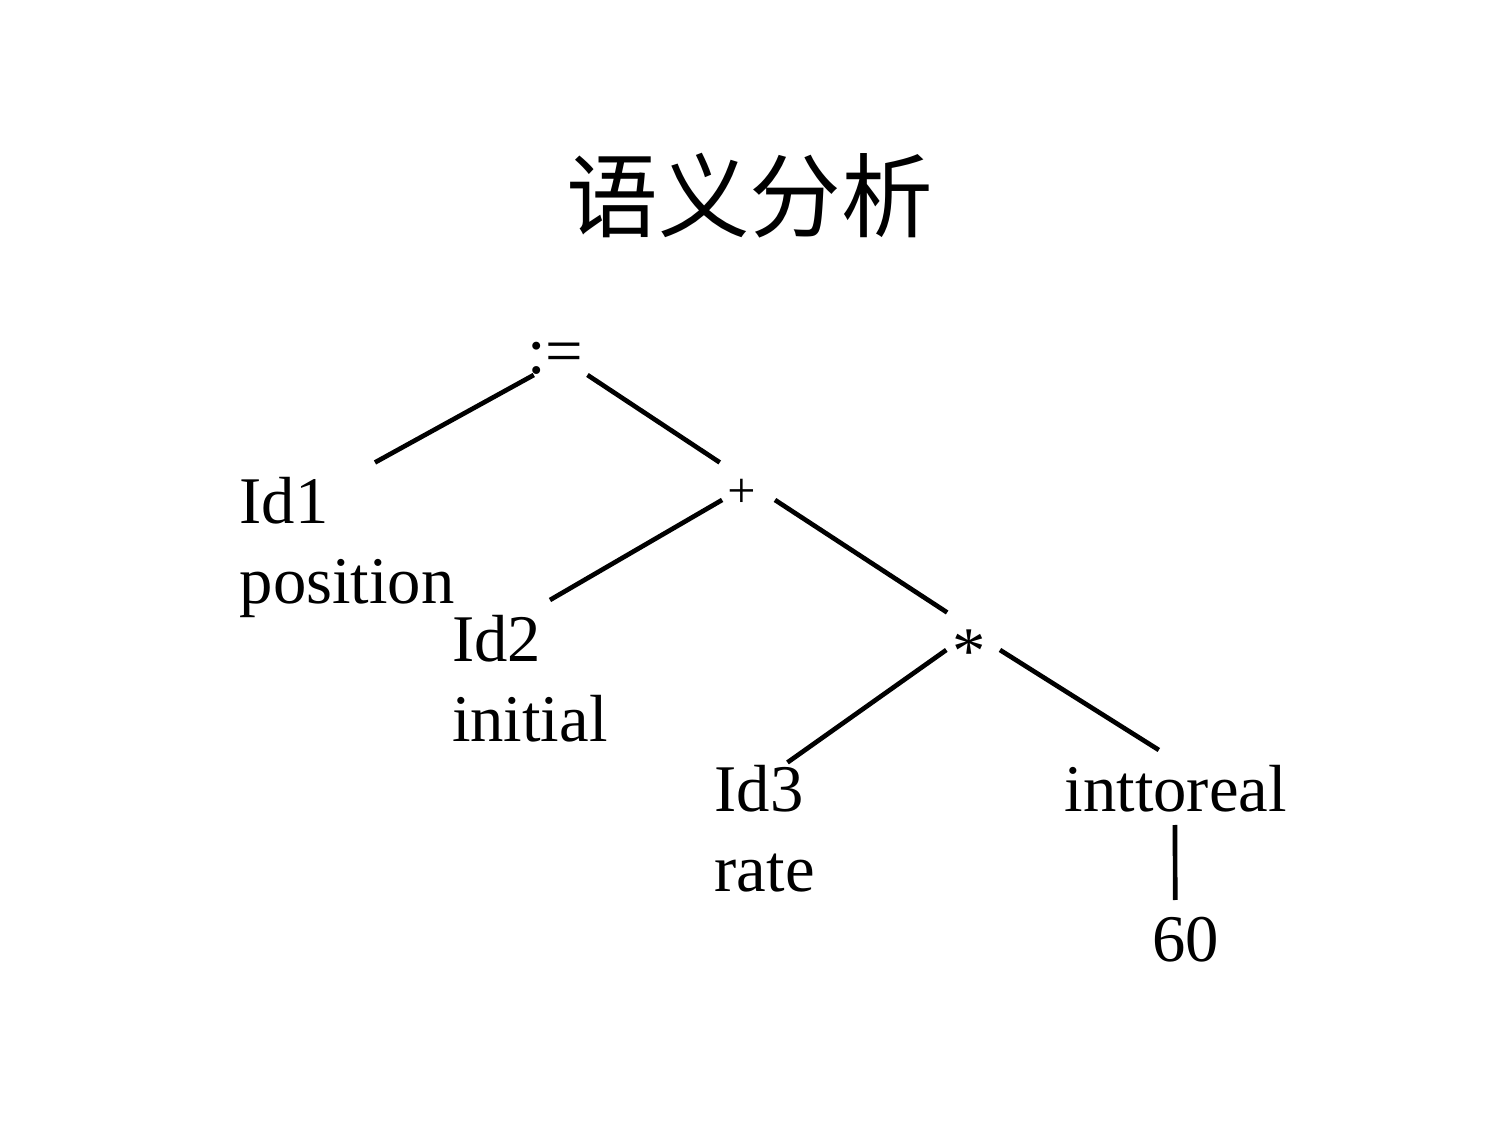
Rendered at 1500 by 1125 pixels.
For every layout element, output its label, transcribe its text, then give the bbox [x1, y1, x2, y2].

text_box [224, 299, 1313, 983]
title 语义分析 [112, 99, 1388, 288]
